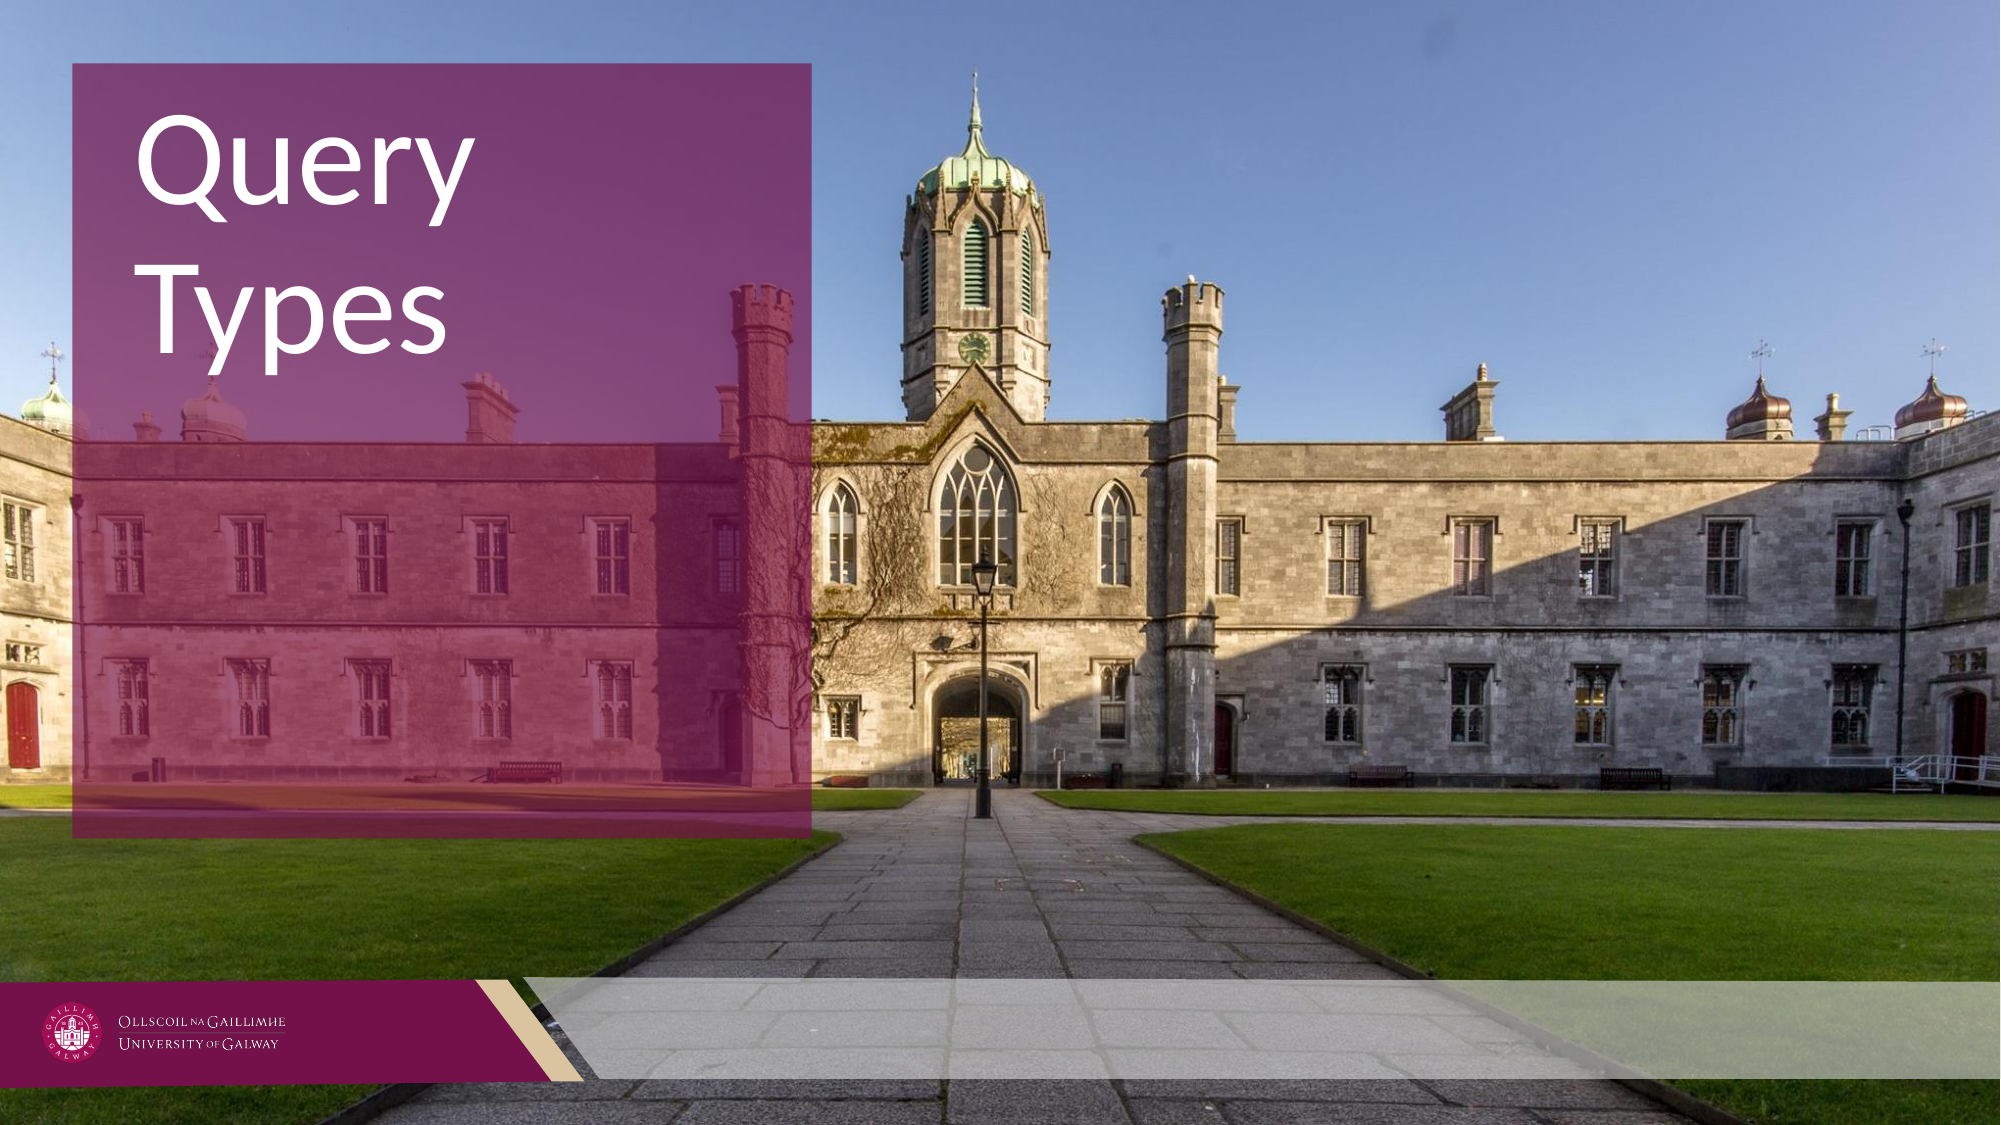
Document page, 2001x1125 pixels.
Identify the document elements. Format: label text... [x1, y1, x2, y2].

picture [0, 0, 2000, 1125]
title Query Types [118, 71, 783, 412]
picture [42, 1002, 285, 1063]
